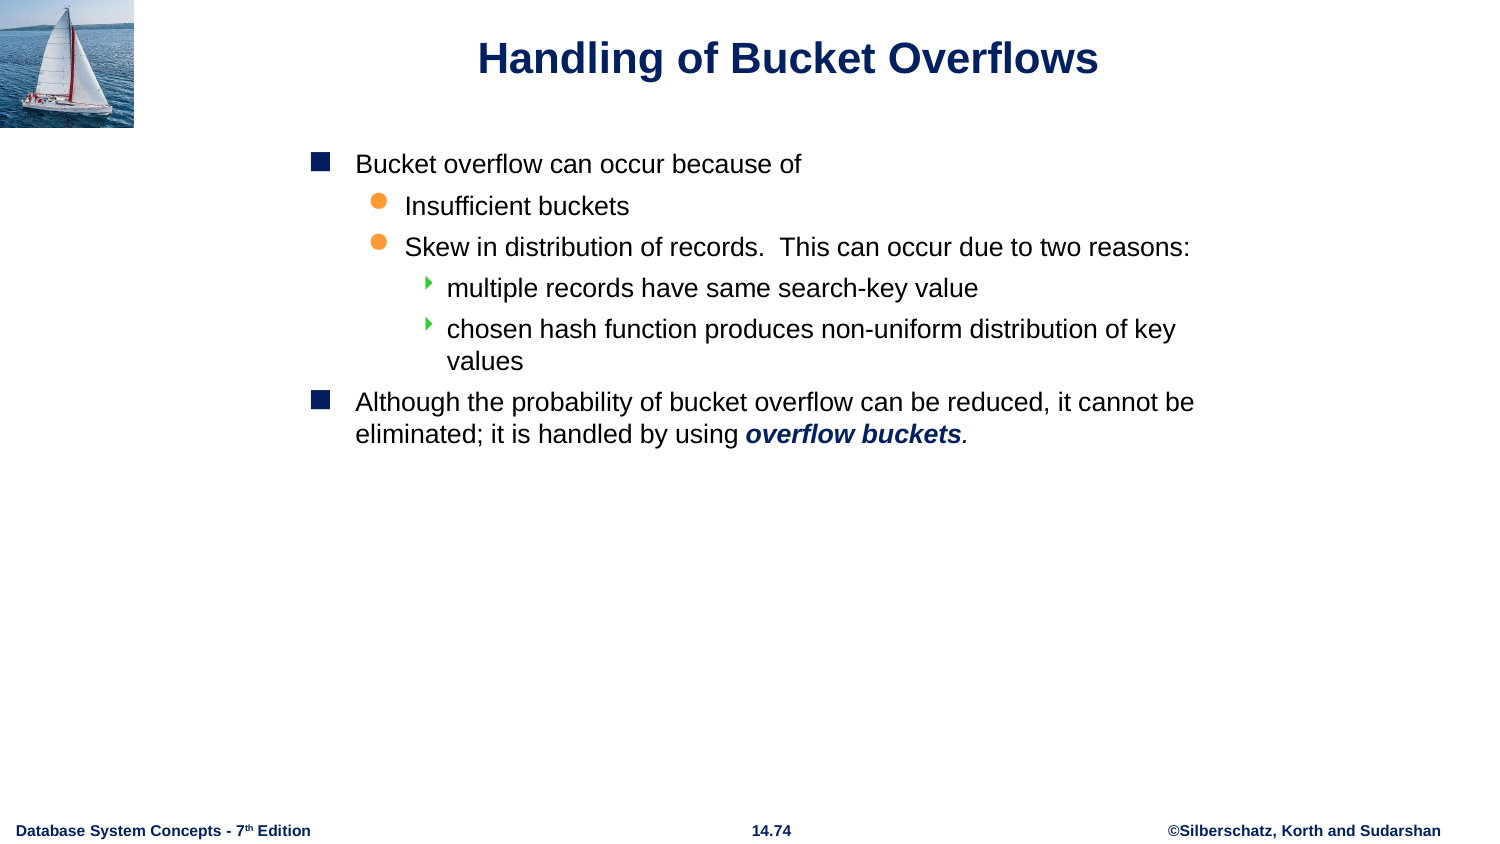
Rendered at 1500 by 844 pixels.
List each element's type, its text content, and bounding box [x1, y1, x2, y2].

list Bucket overflow can occur because of Insufficient buckets Skew in distribution of records. This can occur due to two reasons: multiple records have same search-key value chosen hash function produces non-uniform distribution of key values Although the probability of bucket overflow can be reduced, it cannot be eliminated; it is handled by using overflow buckets. [298, 139, 1239, 764]
picture [0, 0, 134, 128]
title Handling of Bucket Overflows [125, 14, 1452, 90]
